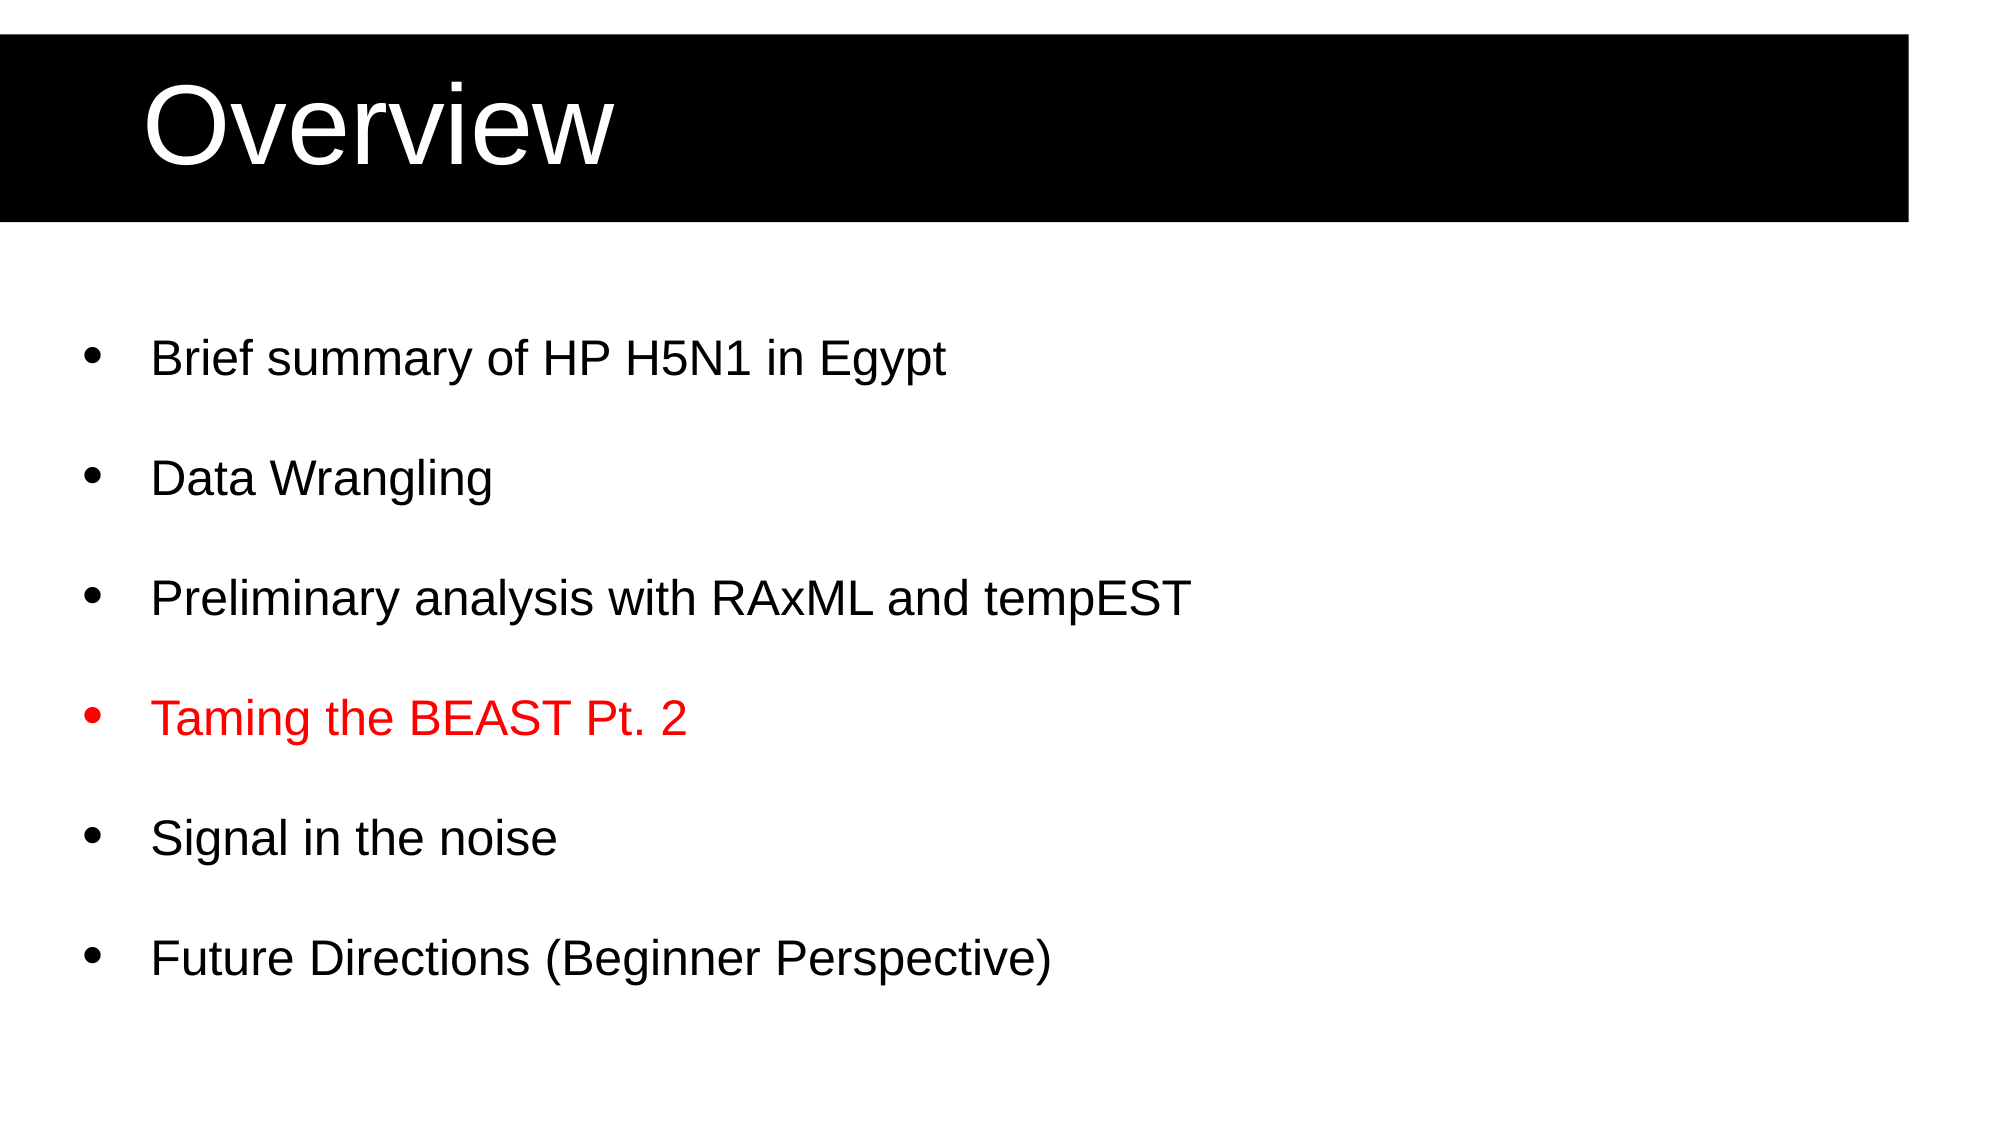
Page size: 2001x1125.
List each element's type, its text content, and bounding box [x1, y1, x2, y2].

list Brief summary of HP H5N1 in Egypt Data Wrangling Preliminary analysis with RAxML and tempEST Taming the BEAST Pt. 2 Signal in the noise Future Directions (Beginner Perspective) [67, 257, 1281, 1021]
title Overview [0, 34, 1909, 223]
